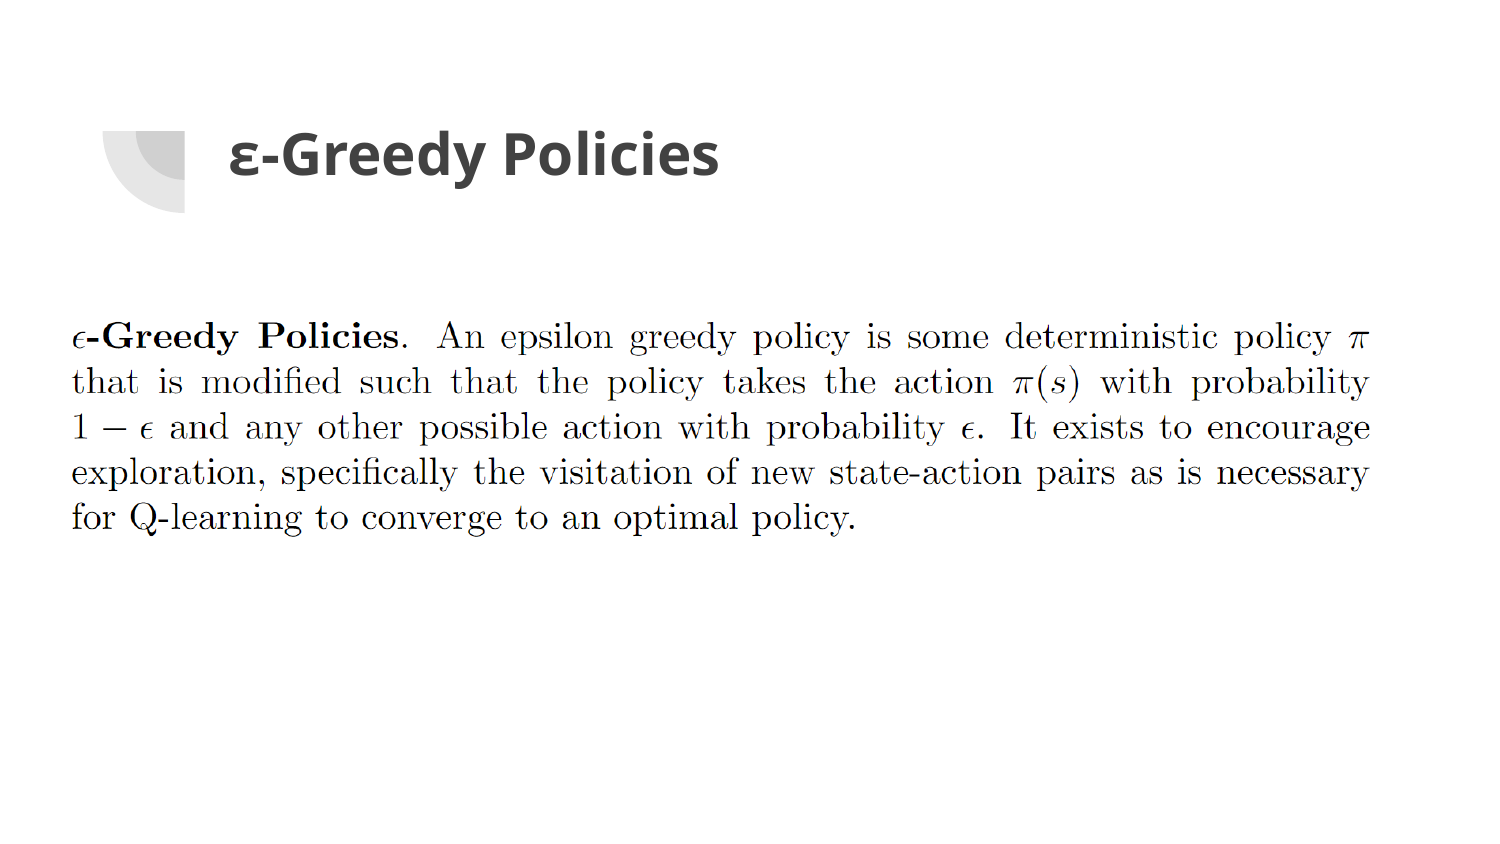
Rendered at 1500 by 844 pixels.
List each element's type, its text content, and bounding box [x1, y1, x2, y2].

picture [55, 301, 1407, 588]
title ε-Greedy Policies [213, 98, 1368, 263]
